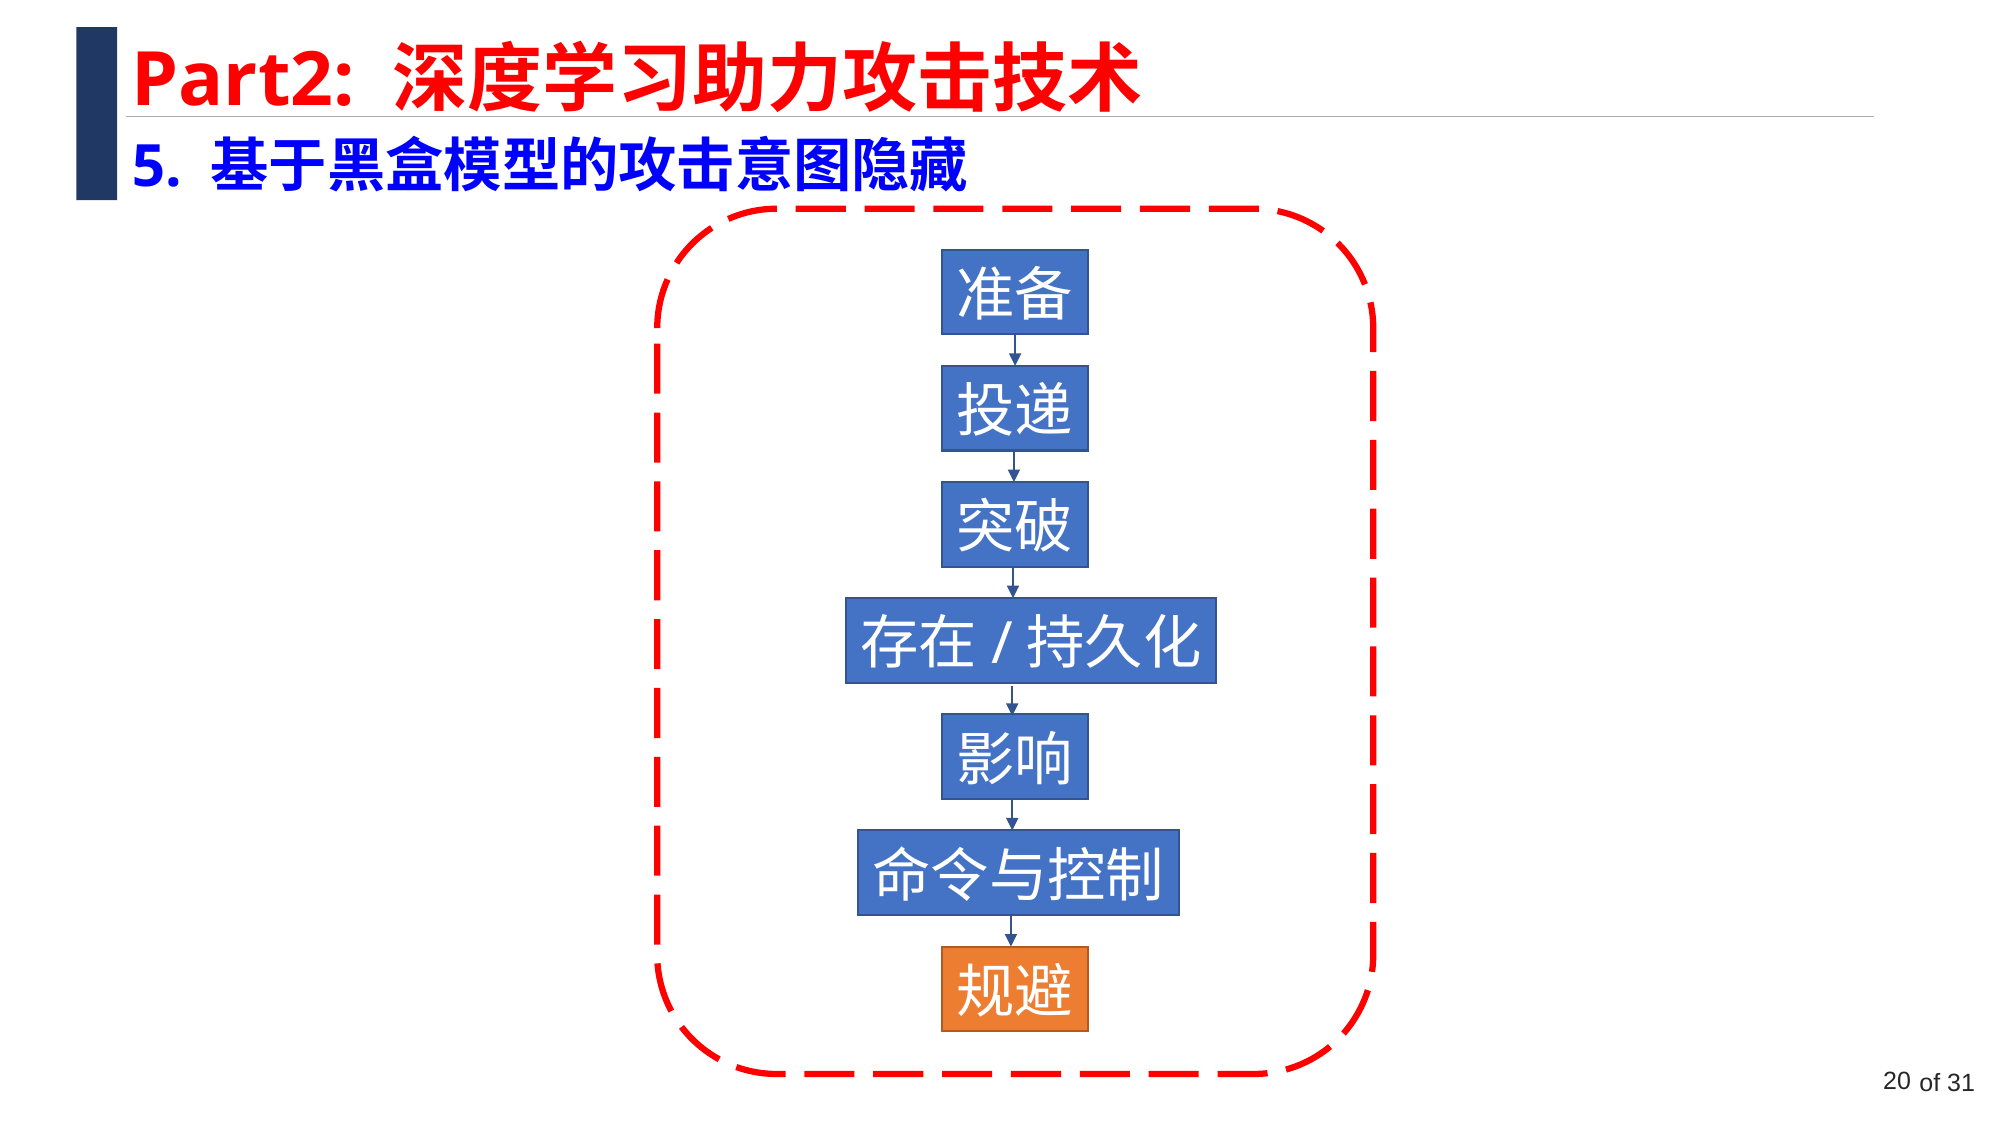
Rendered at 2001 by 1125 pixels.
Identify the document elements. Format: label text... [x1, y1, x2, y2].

slide_number 20 [1865, 1057, 1929, 1103]
list 5. 基于黑盒模型的攻击意图隐藏 [117, 128, 1910, 199]
list Part2: 深度学习助力攻击技术 [117, 51, 1184, 101]
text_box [856, 249, 1207, 1033]
text_box [656, 207, 1375, 1076]
